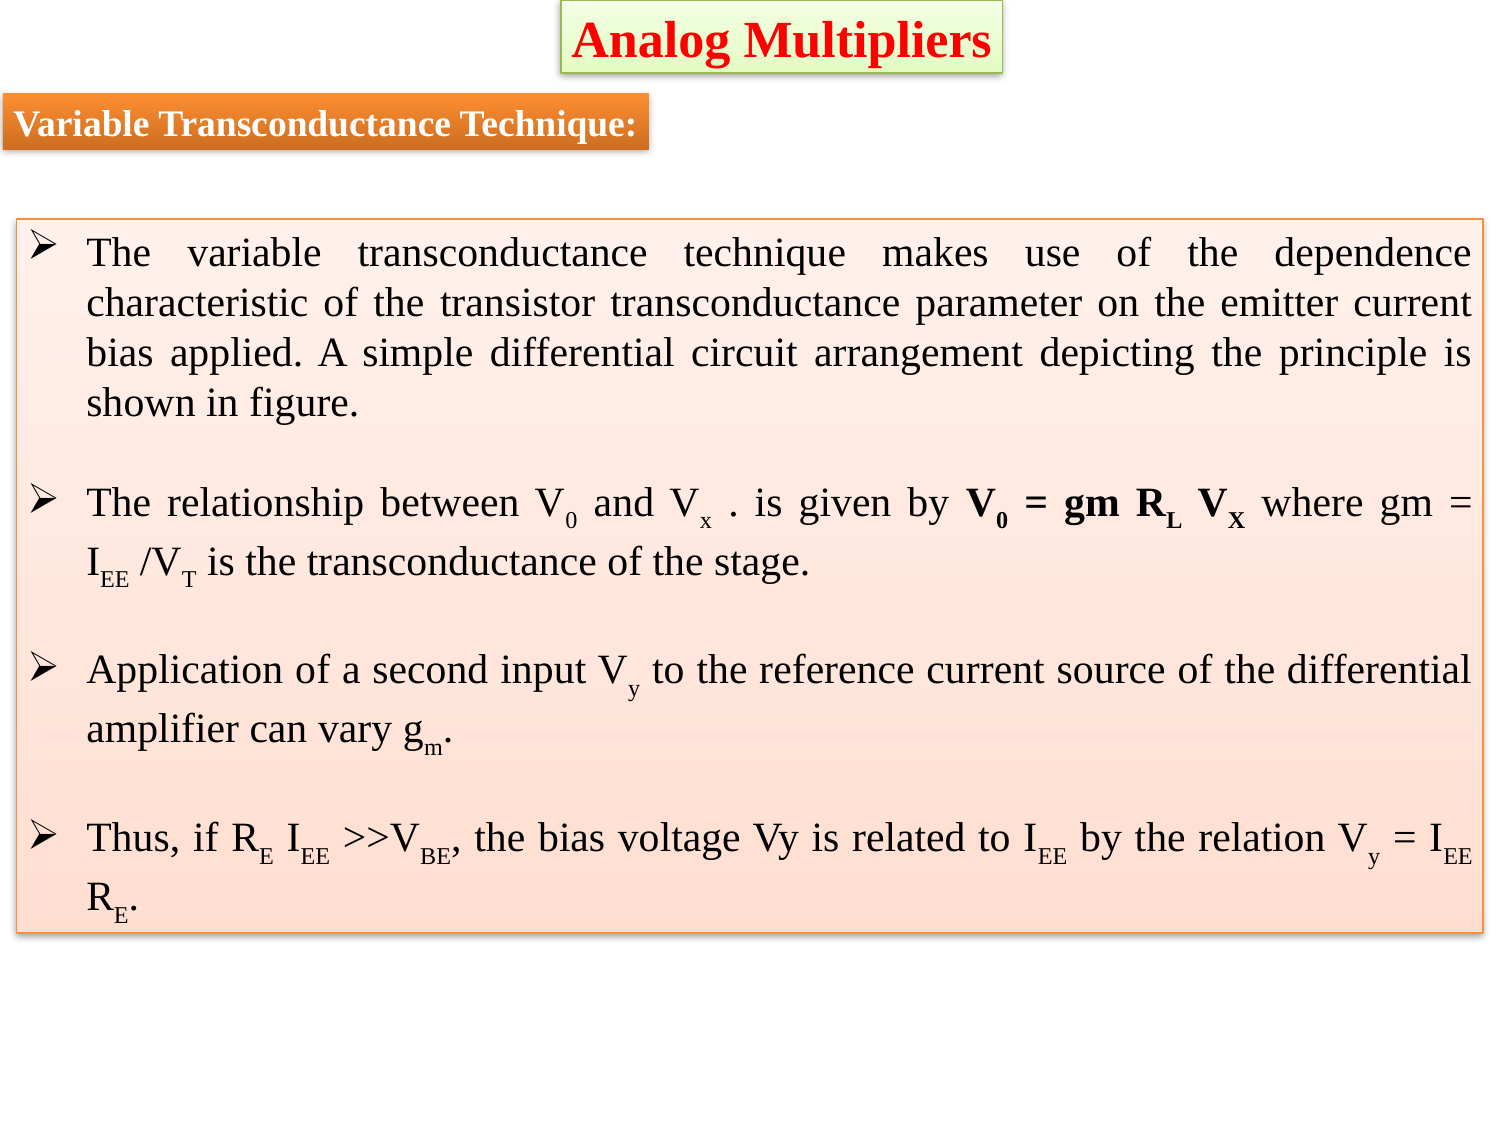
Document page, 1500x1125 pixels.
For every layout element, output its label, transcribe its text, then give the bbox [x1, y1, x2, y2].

text_box The variable transconductance technique makes use of the dependence characteristic of the transistor transconductance parameter on the emitter current bias applied. A simple differential circuit arrangement depicting the principle is shown in figure. The relationship between V0 and Vx . is given by V0 = gm RL VX where gm = IEE /VT is the transconductance of the stage. Application of a second input Vy to the reference current source of the differential amplifier can vary gm. Thus, if RE IEE >>VBE, the bias voltage Vy is related to IEE by the relation Vy = IEE RE. [16, 218, 1484, 934]
text_box Variable Transconductance Technique: [2, 93, 649, 150]
text_box Analog Multipliers [560, 0, 1003, 74]
